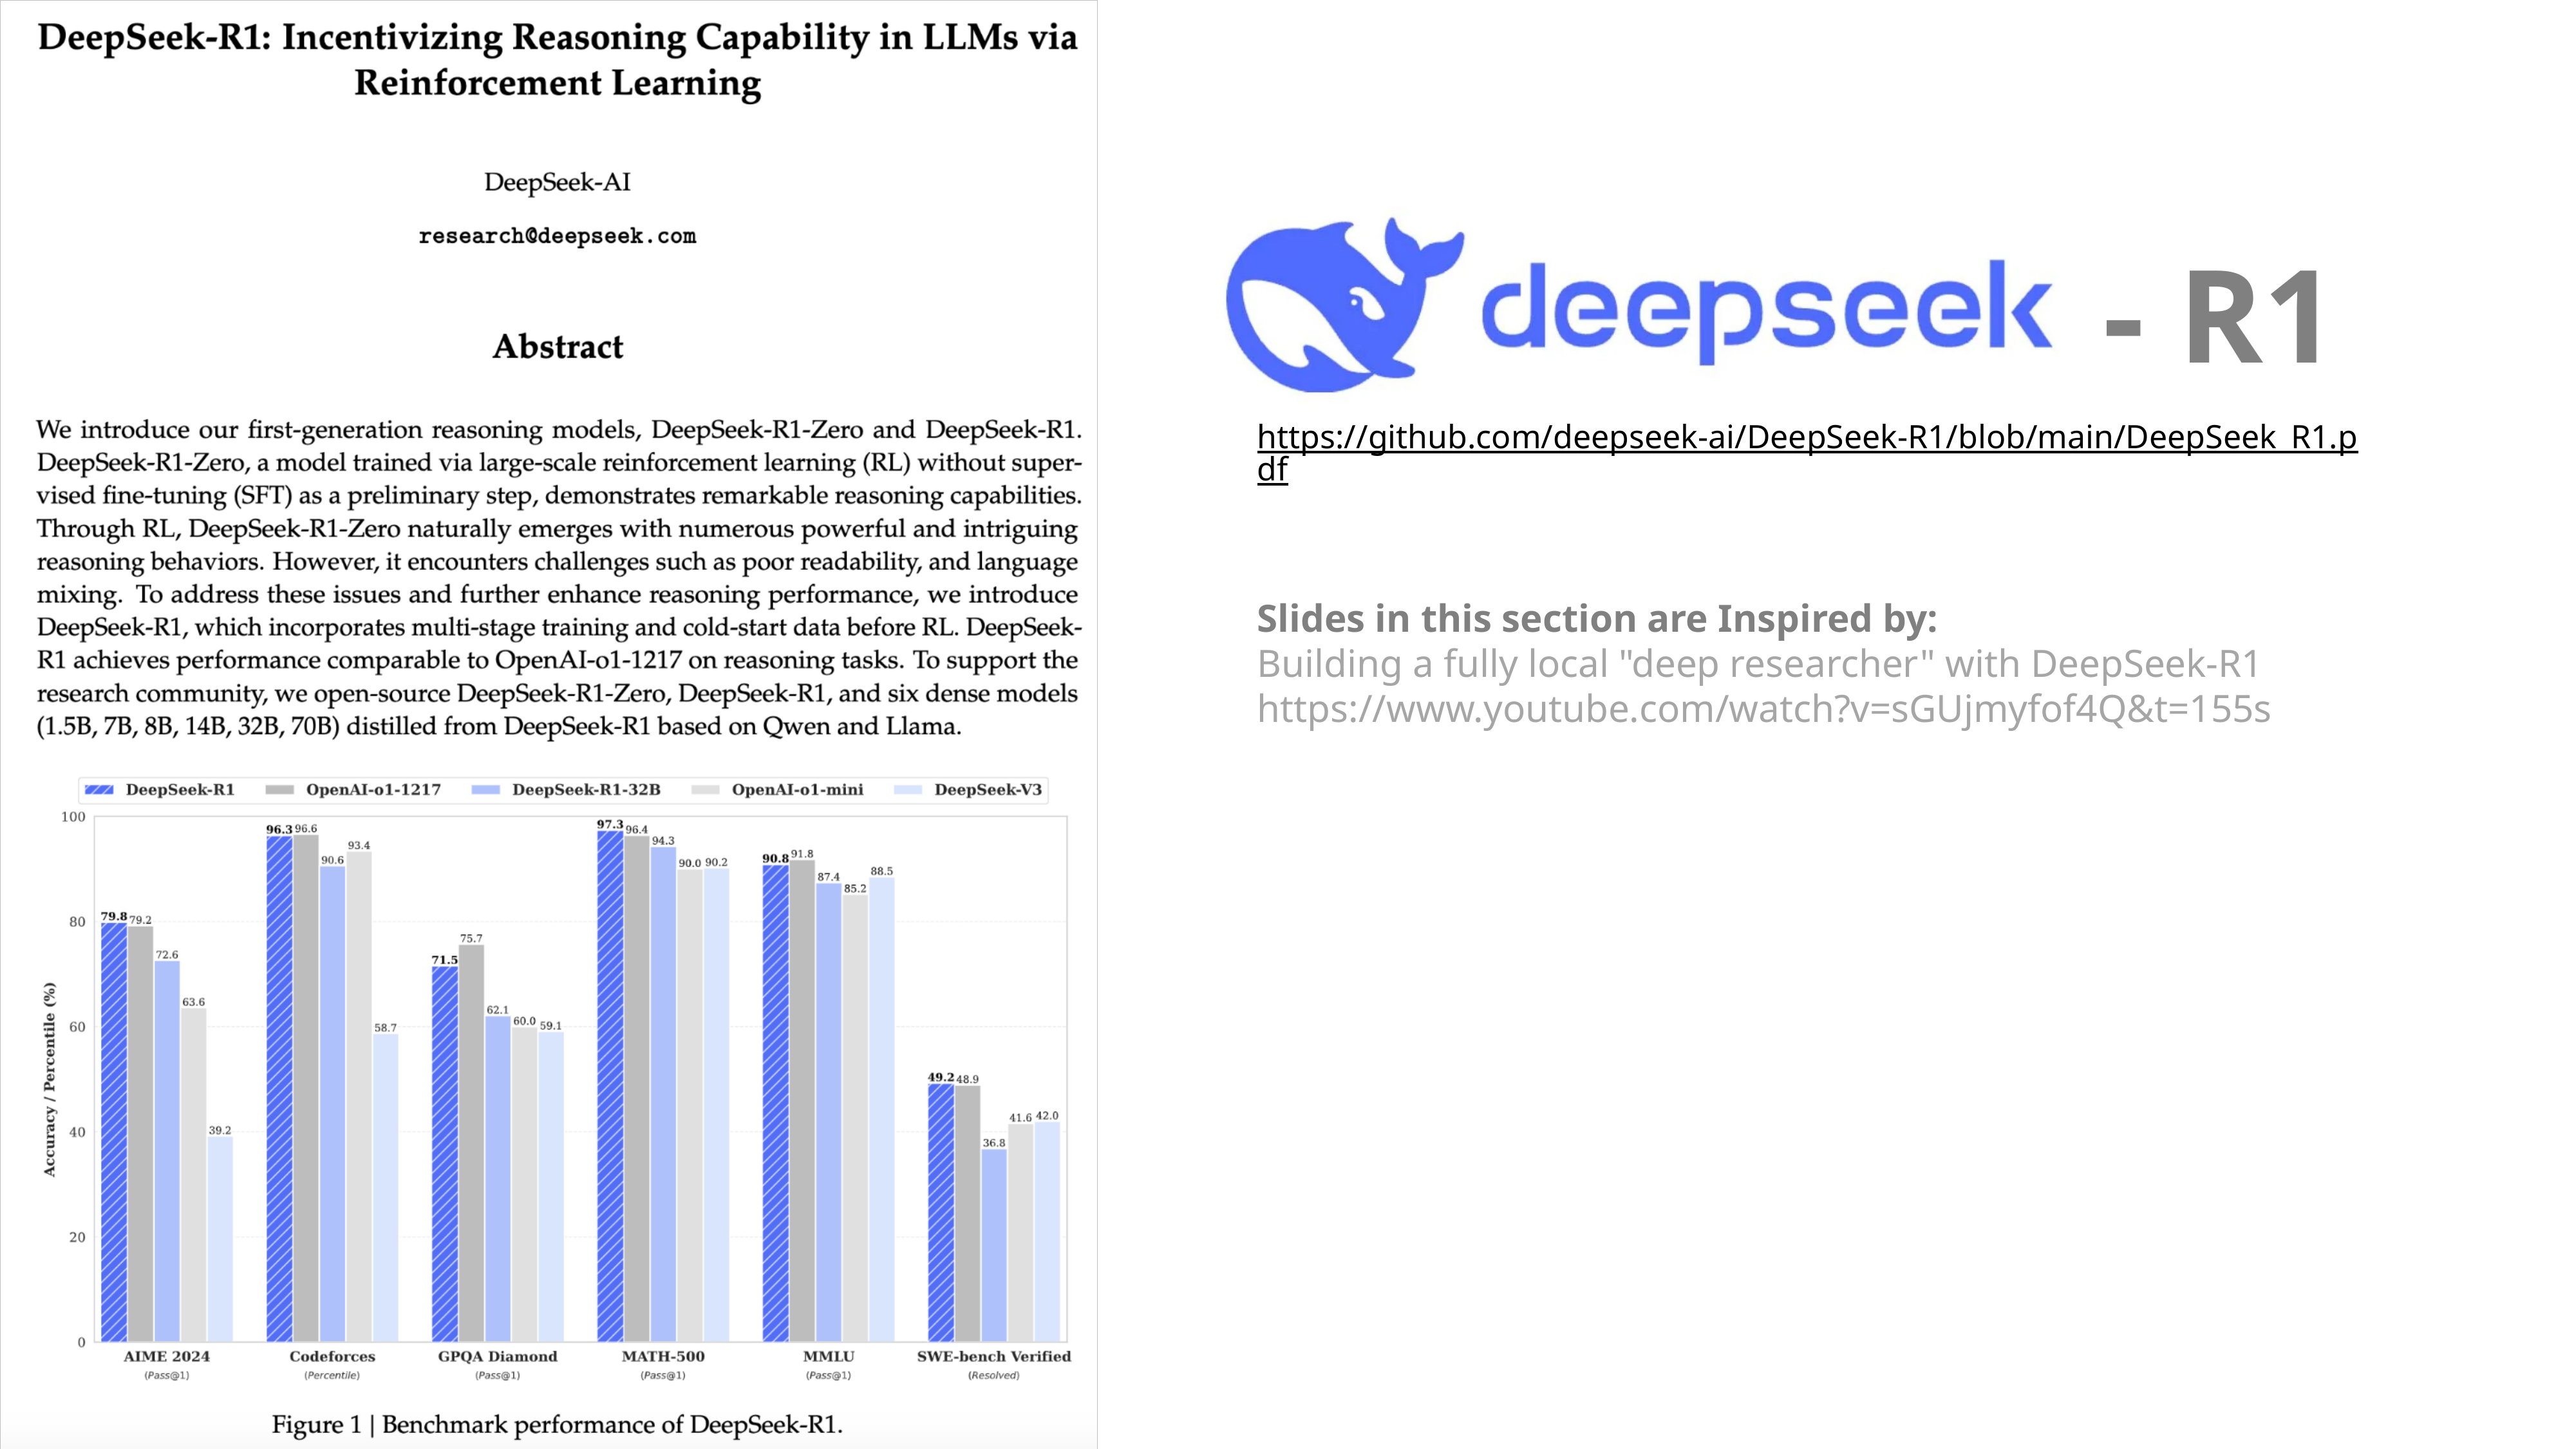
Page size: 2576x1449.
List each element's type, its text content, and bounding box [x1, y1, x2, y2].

picture [0, 0, 1098, 1449]
text_box https://github.com/deepseek-ai/DeepSeek-R1/blob/main/DeepSeek_R1.pdf [1248, 411, 2386, 504]
text_box Slides in this section are Inspired by: Building a fully local "deep researcher" with DeepSeek-R1 https://www.youtube.com/watch?v=sGUjmyfof4Q&t=155s [1248, 589, 2346, 735]
picture [1153, 196, 2130, 421]
title - R1 [2133, 218, 2426, 421]
